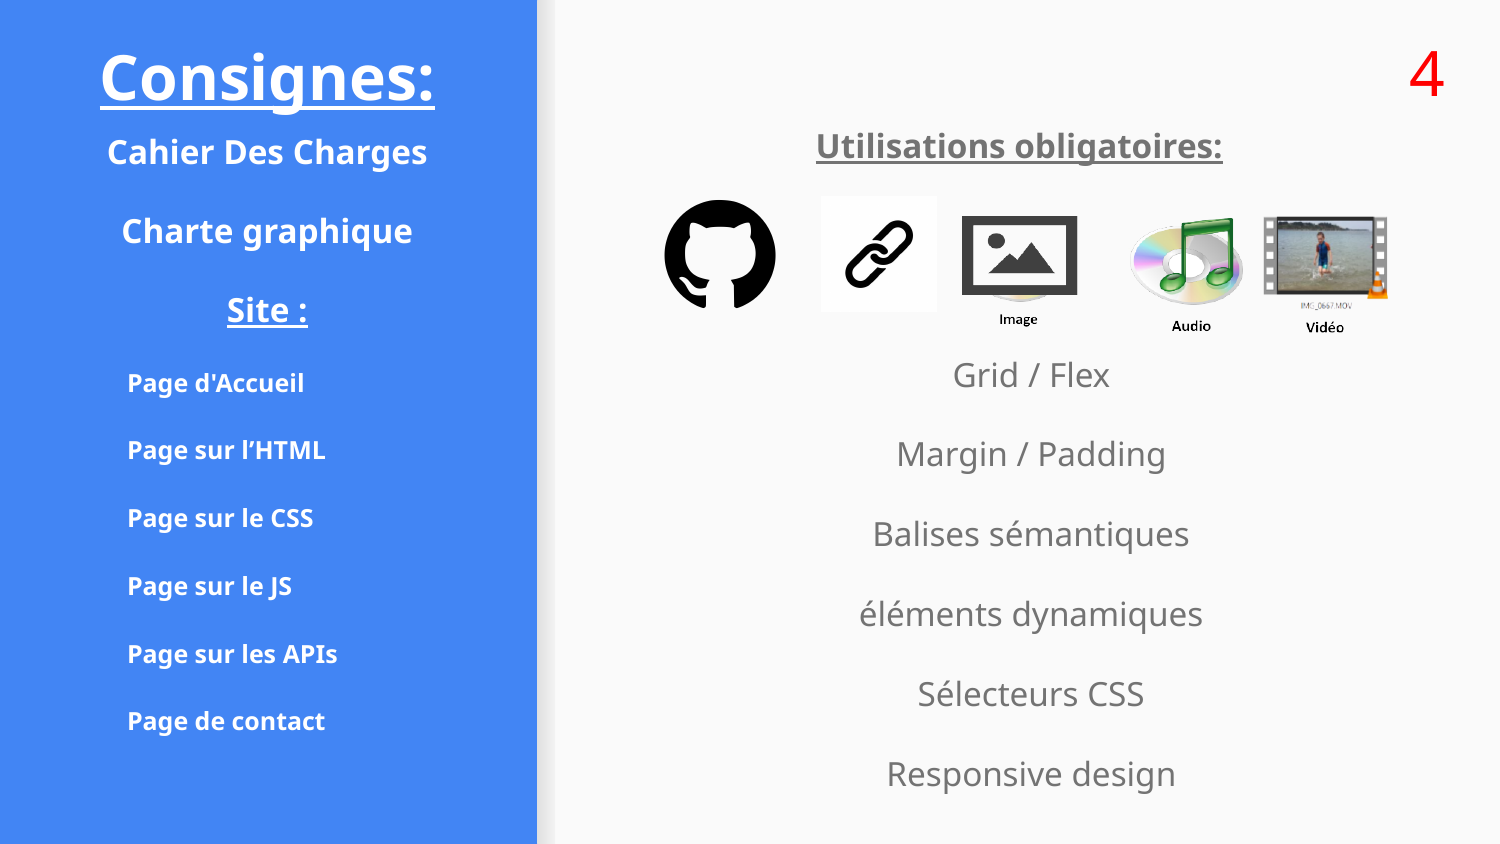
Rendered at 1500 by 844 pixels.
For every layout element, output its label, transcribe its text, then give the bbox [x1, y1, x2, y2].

picture [820, 196, 937, 312]
picture [661, 196, 778, 312]
text_box Grid / Flex Margin / Padding Balises sémantiques éléments dynamiques Sélecteurs CSS Responsive design [617, 338, 1446, 796]
picture [954, 216, 1085, 332]
text_box Utilisations obligatoires: [593, 110, 1446, 197]
picture [1120, 216, 1388, 340]
list Cahier Des Charges Charte graphique Site : Page d'Accueil Page sur l’HTML Page sur le CSS Page sur le JS Page sur les APIs Page de contact [37, 110, 498, 810]
text_box 4 [1382, 18, 1472, 103]
title Consignes: [37, 31, 498, 110]
